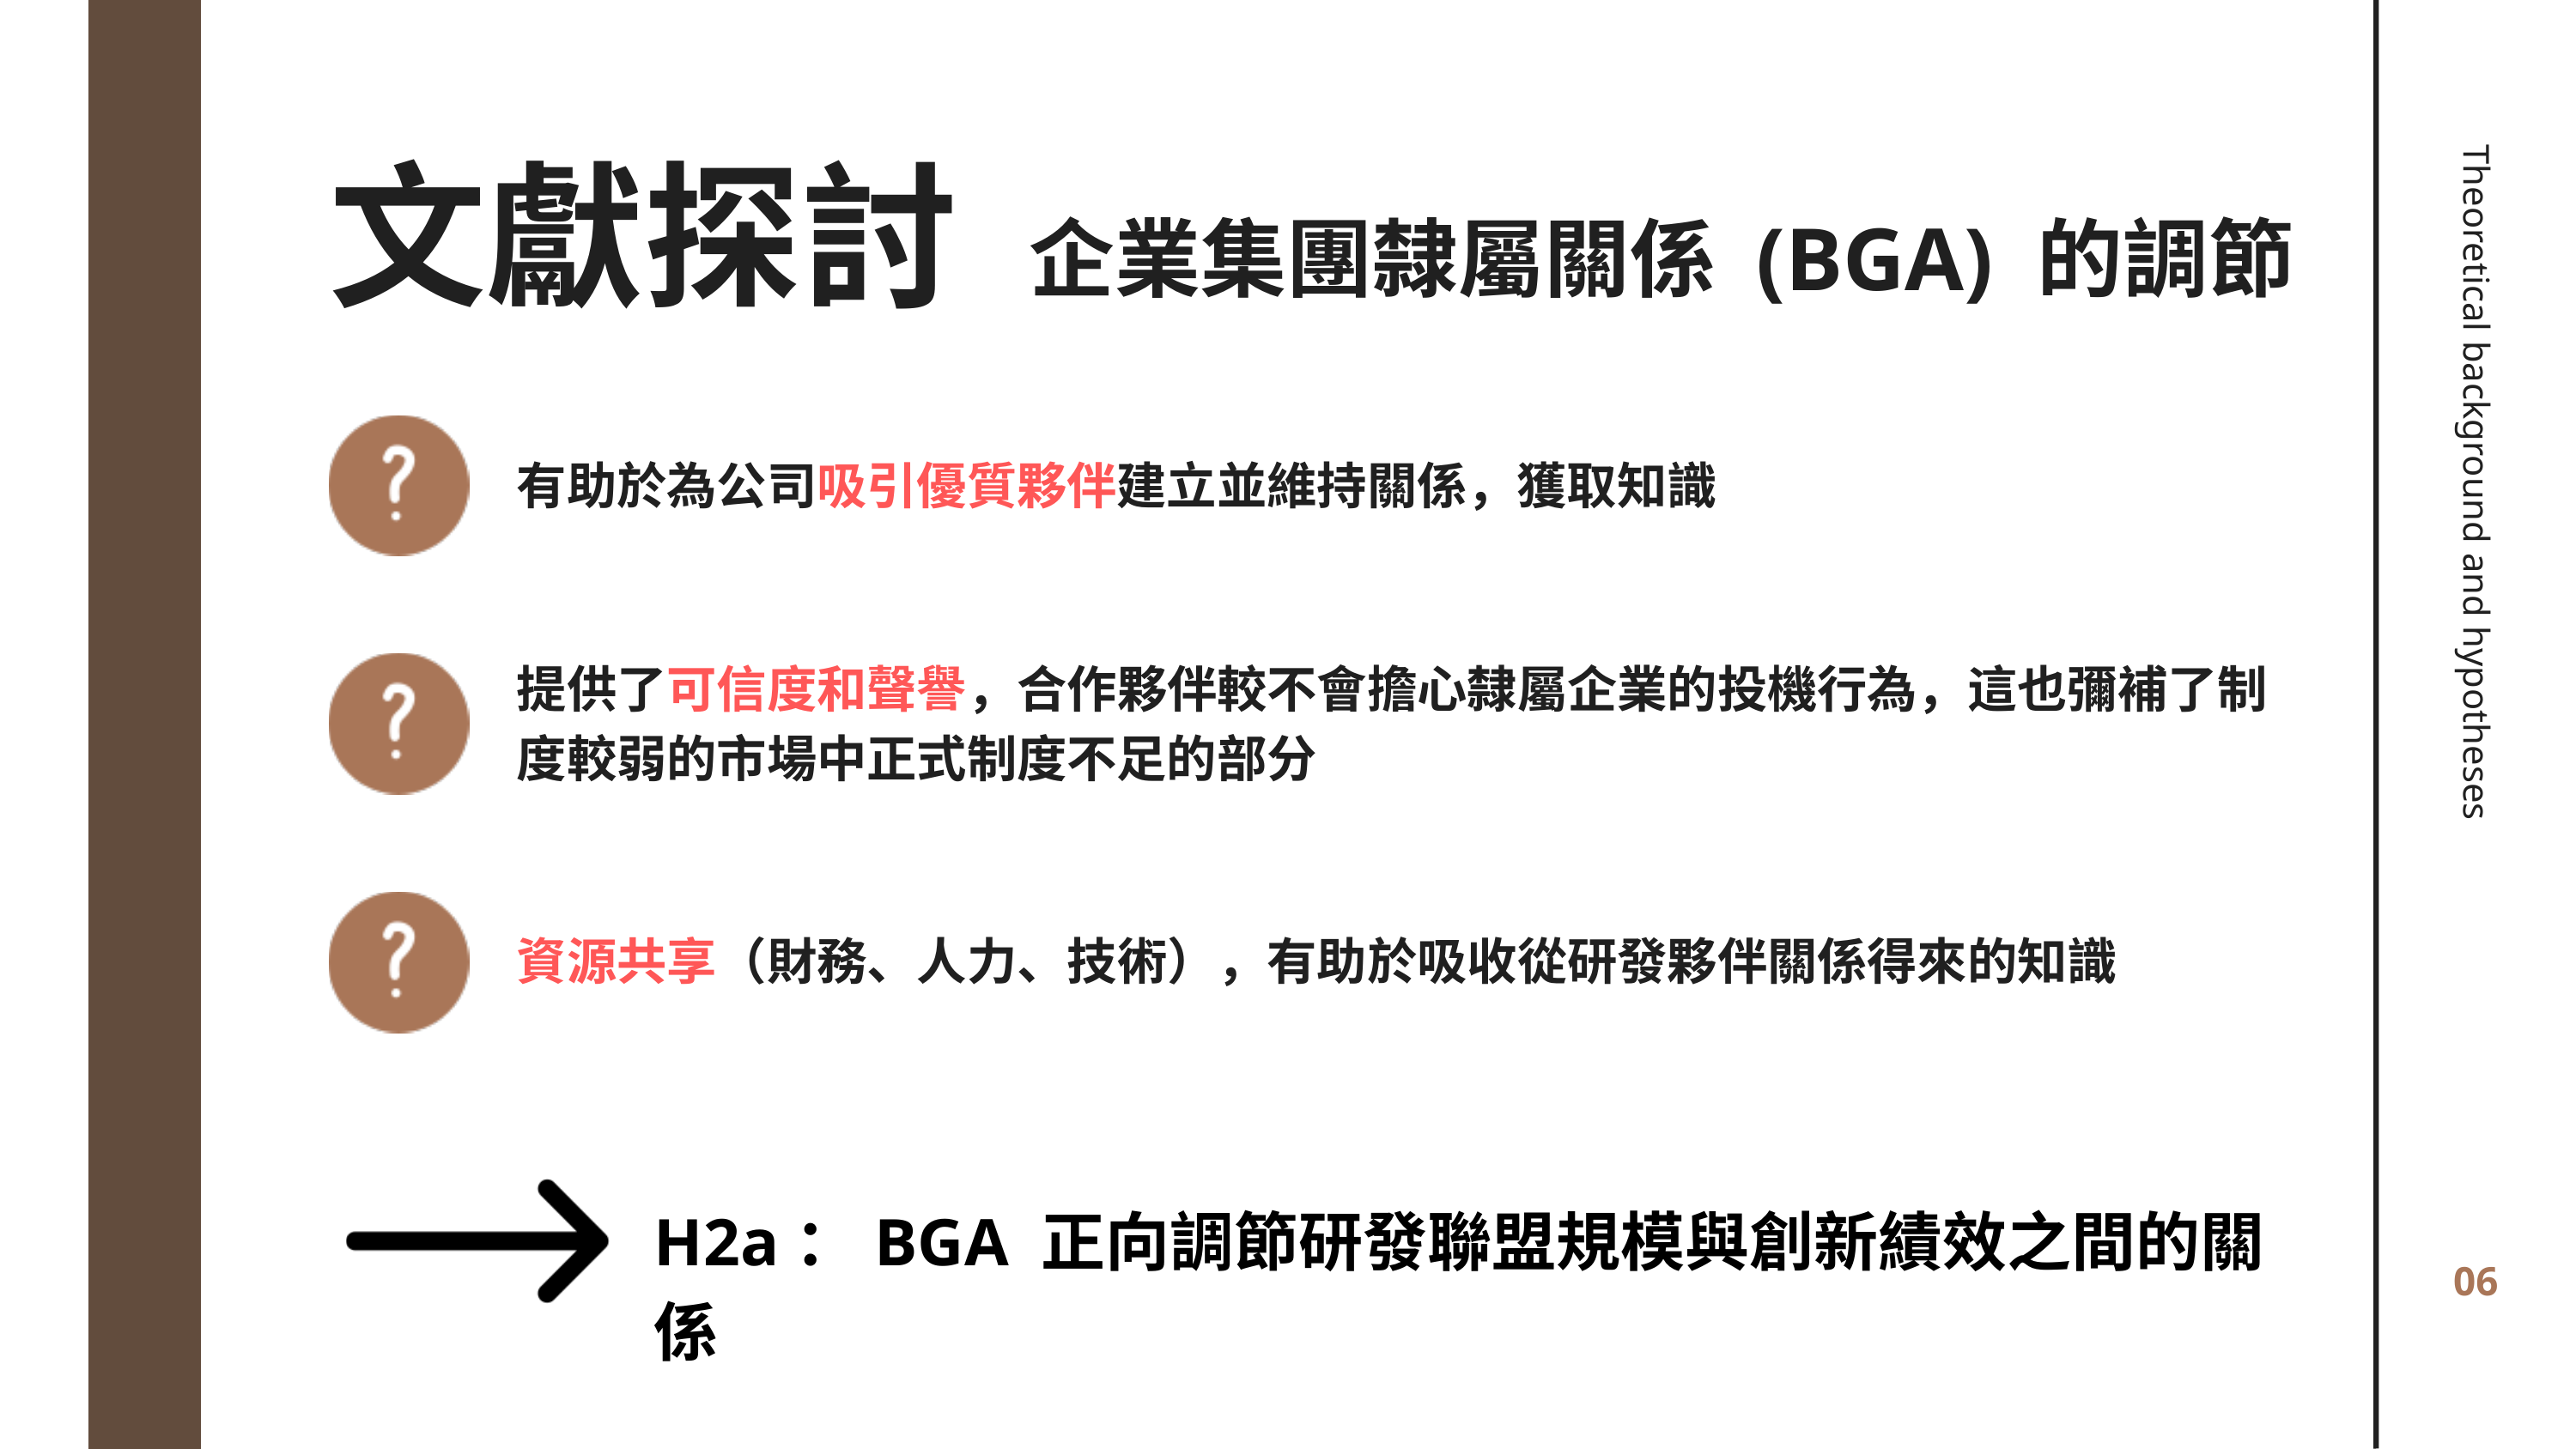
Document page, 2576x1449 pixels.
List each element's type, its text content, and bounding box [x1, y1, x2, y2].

text_box 文獻探討 [329, 158, 980, 327]
text_box H2a：BGA 正向調節研發聯盟規模與創新績效之間的關係 [653, 1188, 2287, 1369]
text_box [329, 653, 470, 795]
text_box 資源共享（財務、人力、技術），有助於吸收從研發夥伴關係得來的知識 [516, 919, 2297, 991]
text_box 企業集團隸屬關係 (BGA) 的調節 [1029, 215, 2324, 308]
text_box [329, 415, 470, 556]
text_box 有助於為公司吸引優質夥伴建立並維持關係，獲取知識 [516, 444, 2297, 514]
text_box 06 [2433, 1248, 2518, 1304]
text_box [329, 892, 470, 1034]
text_box Theoretical background and hypotheses [2456, 144, 2506, 993]
text_box 提供了可信度和聲譽，合作夥伴較不會擔心隸屬企業的投機行為，這也彌補了制度較弱的市場中正式制度不足的部分 [516, 647, 2297, 788]
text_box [88, 0, 202, 1449]
text_box [346, 1179, 610, 1304]
